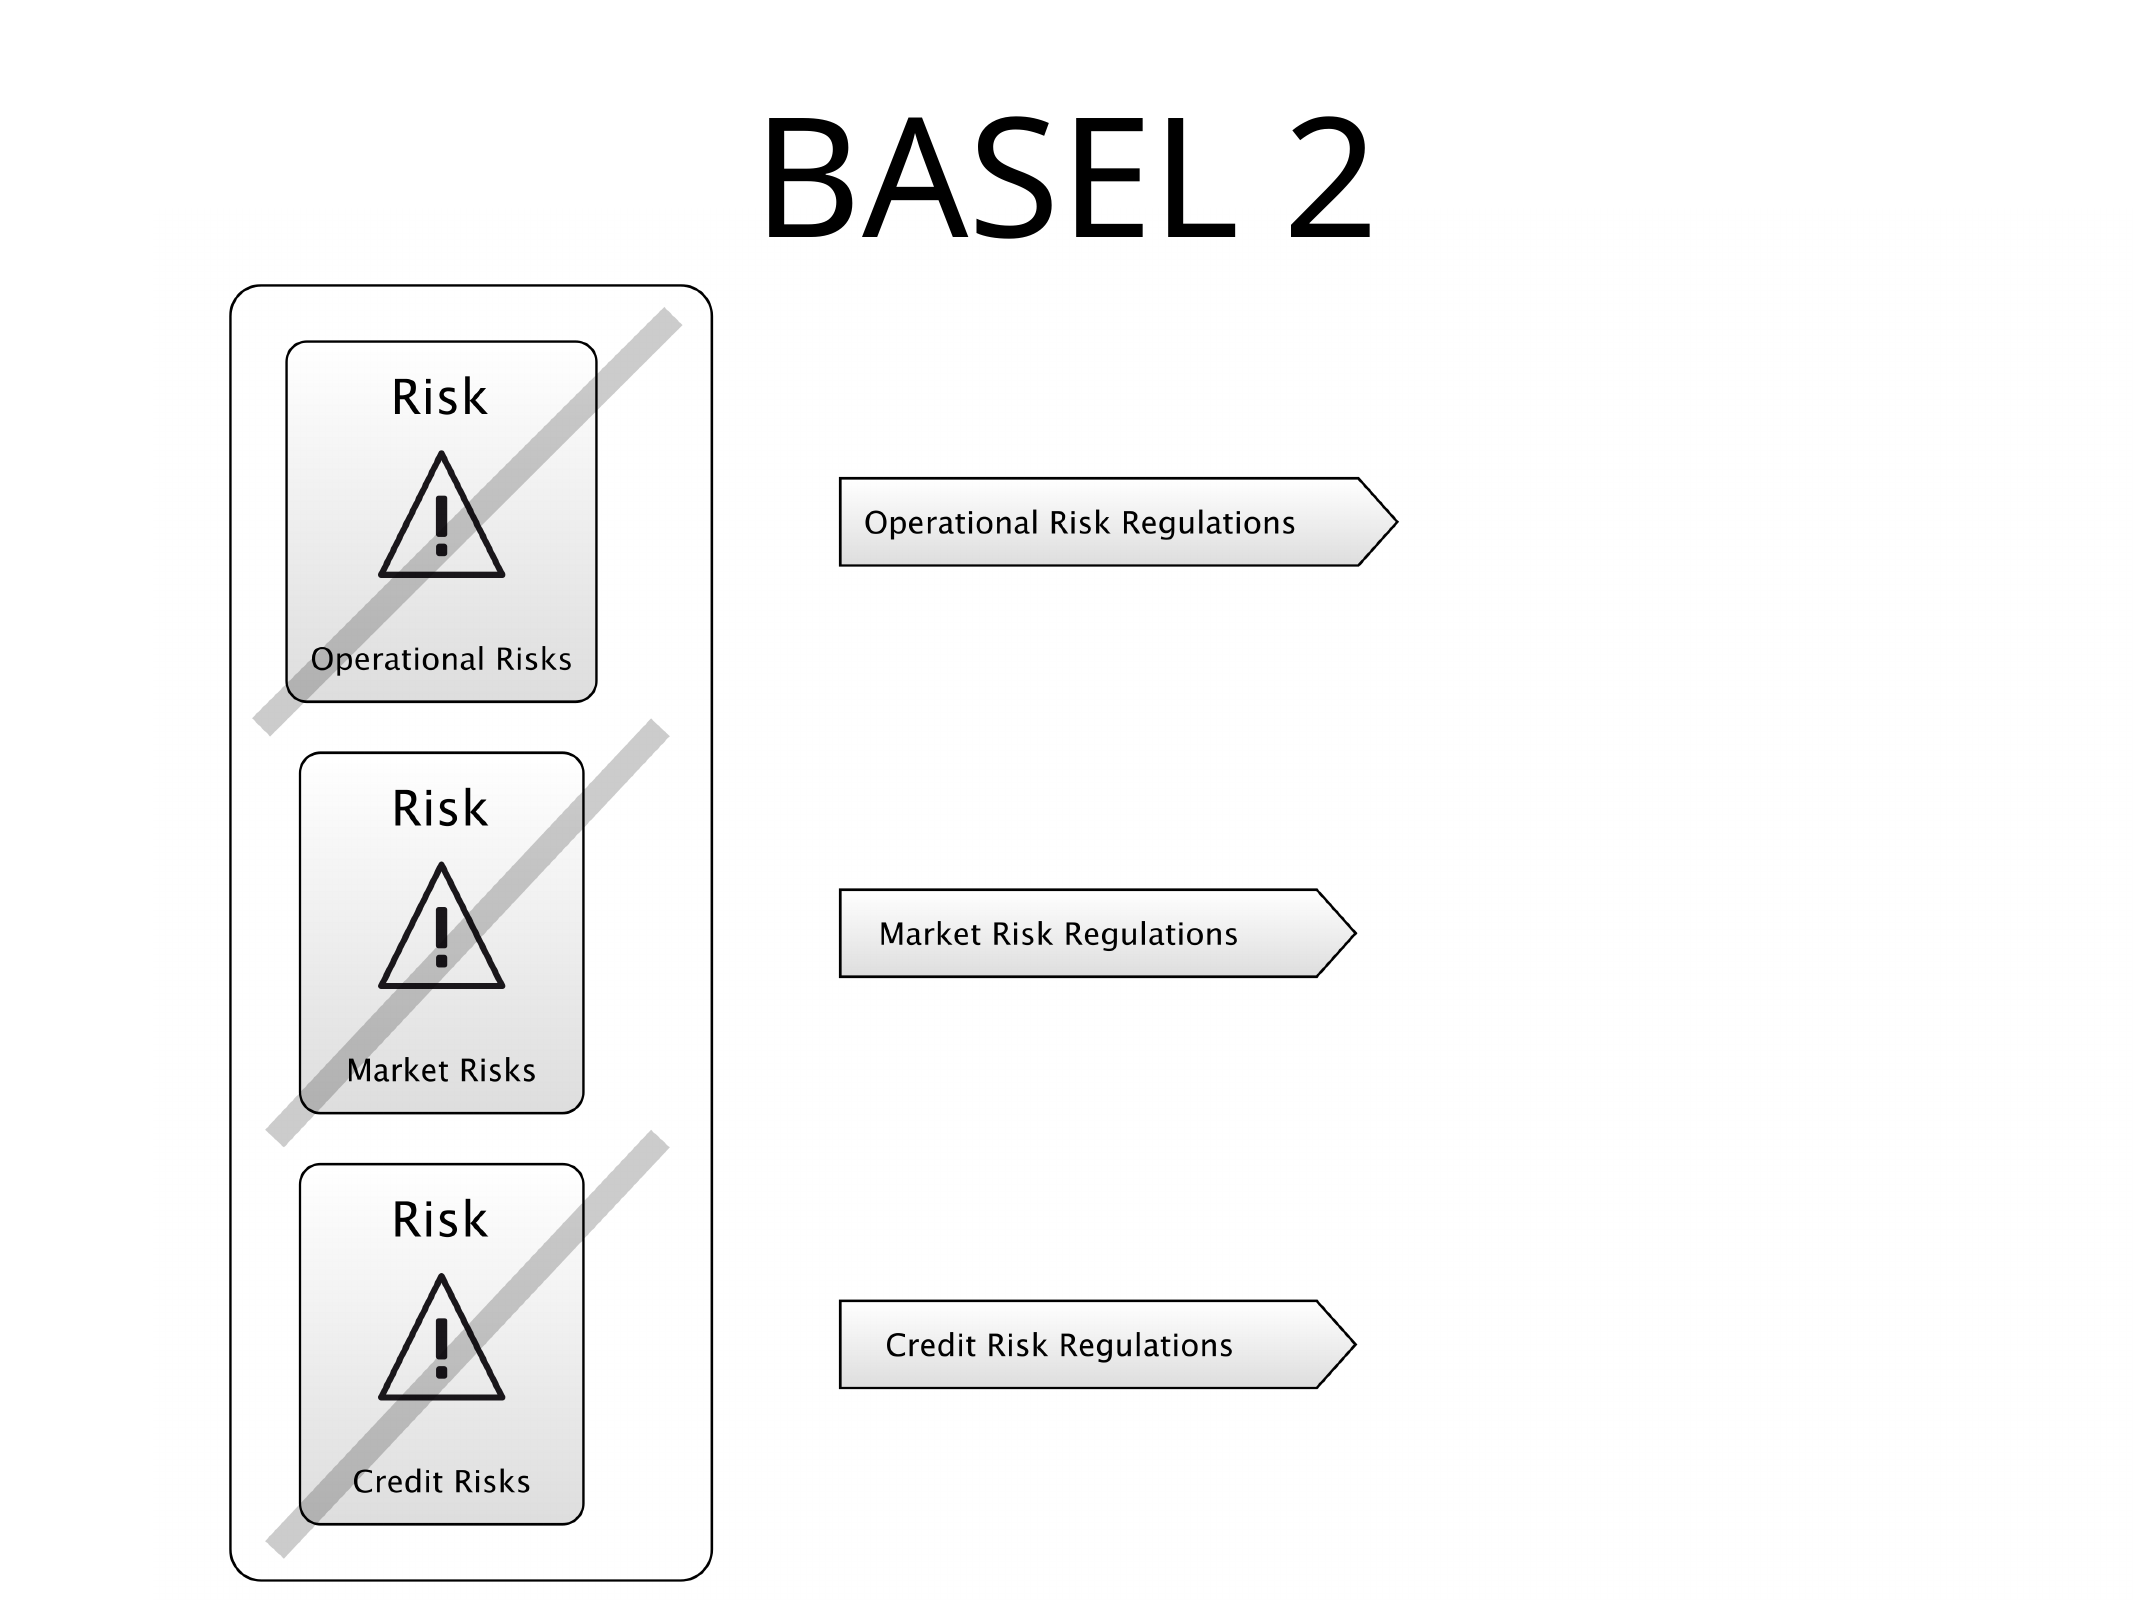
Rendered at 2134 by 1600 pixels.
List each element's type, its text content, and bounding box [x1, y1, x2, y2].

picture [153, 207, 2134, 1600]
title BASEL 2 [155, 0, 1978, 207]
